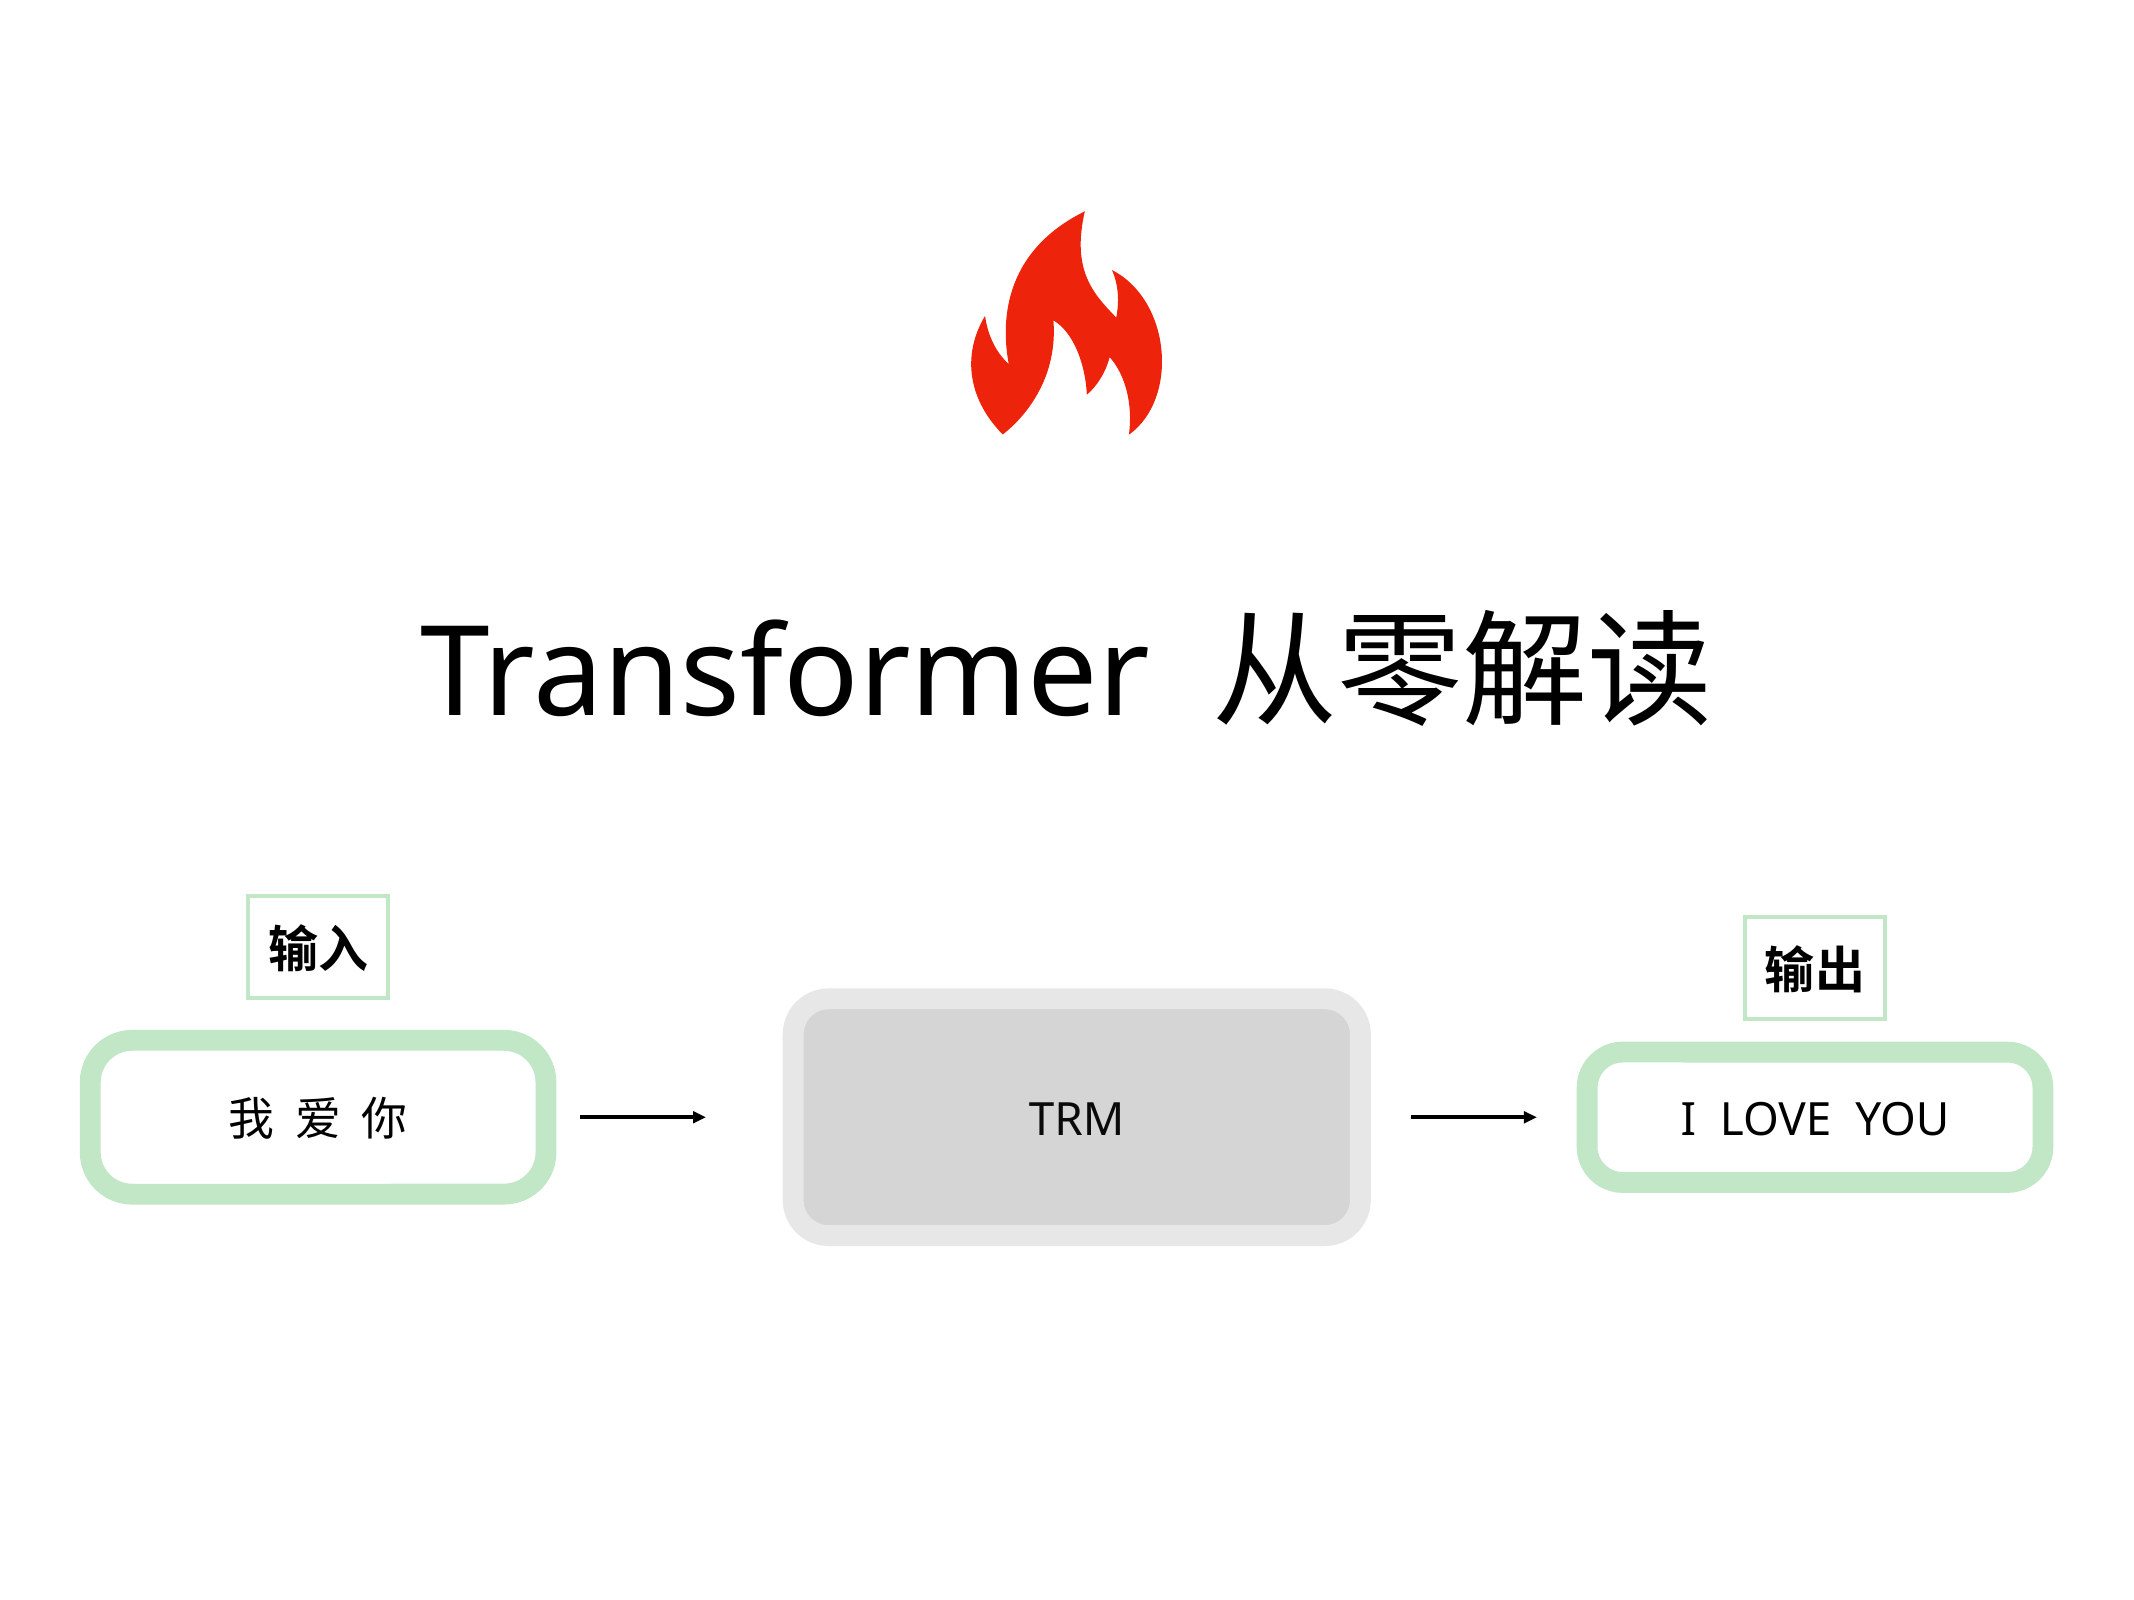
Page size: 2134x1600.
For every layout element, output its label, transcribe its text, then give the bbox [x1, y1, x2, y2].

text_box [971, 211, 1162, 435]
text_box Transformer 从零解读 [412, 582, 1722, 749]
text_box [89, 896, 2044, 1236]
